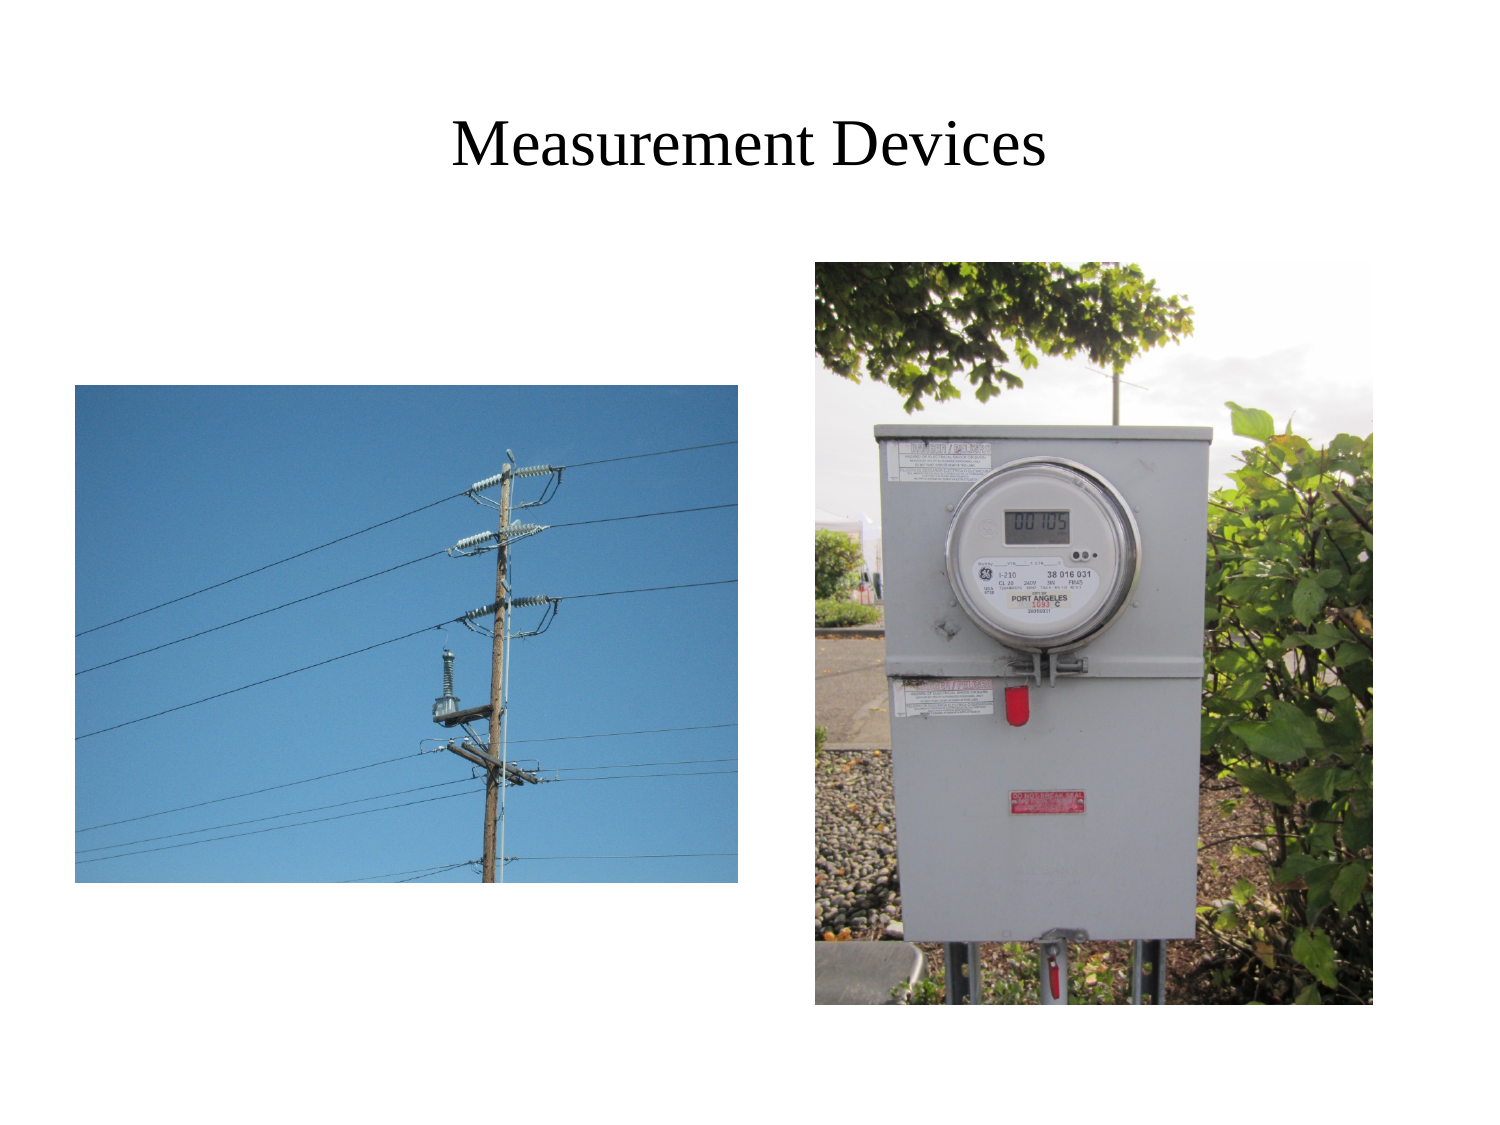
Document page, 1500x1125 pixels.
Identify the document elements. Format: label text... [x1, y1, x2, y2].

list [74, 384, 738, 883]
title Measurement Devices [75, 45, 1425, 233]
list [814, 262, 1373, 1006]
